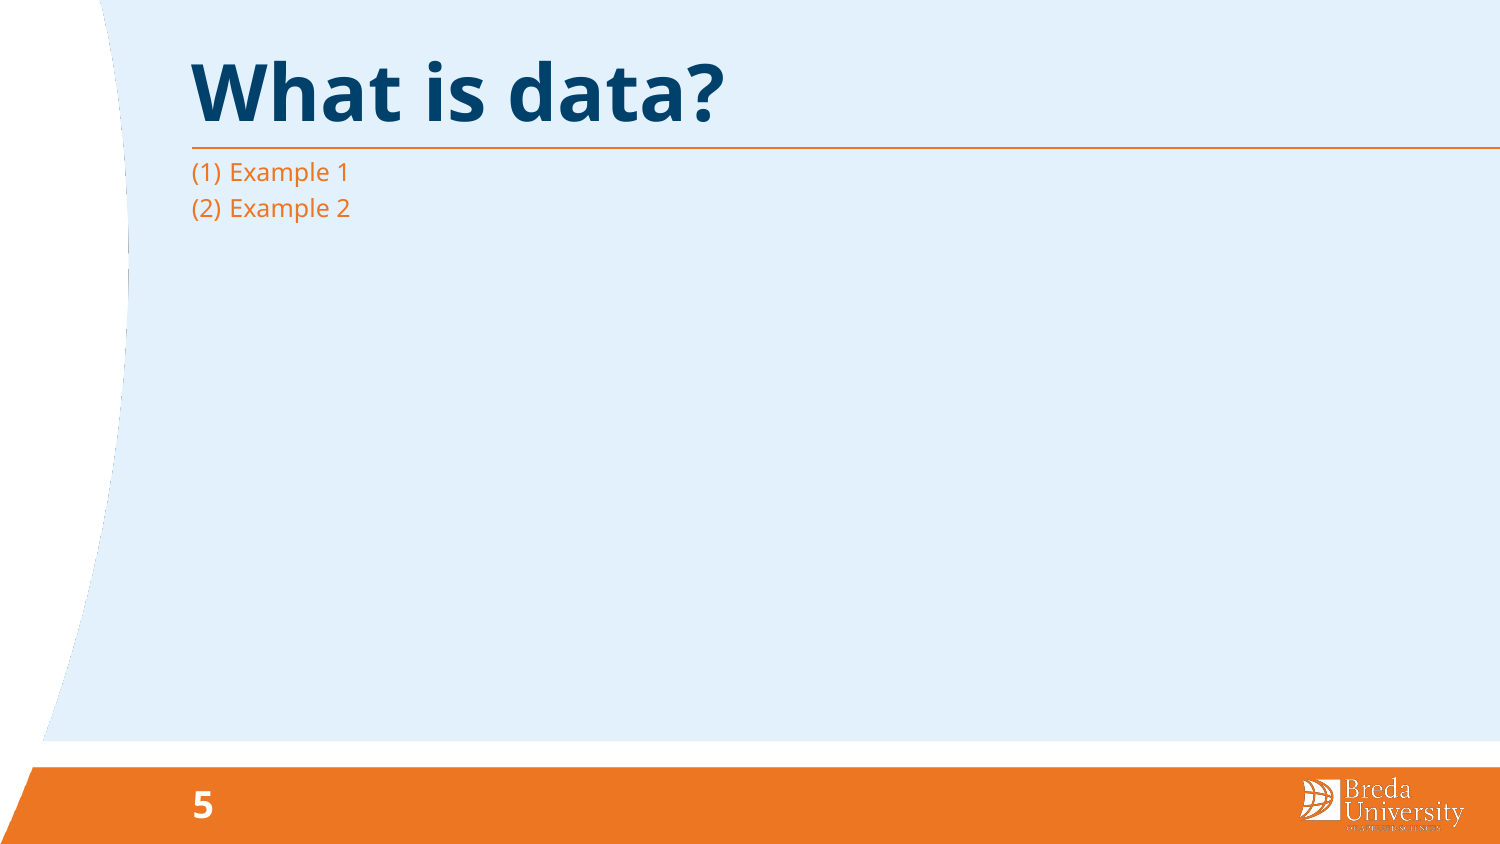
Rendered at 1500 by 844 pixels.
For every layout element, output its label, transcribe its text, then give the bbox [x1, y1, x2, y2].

list Example 1 Example 2 [191, 150, 1341, 715]
picture [0, 0, 1500, 844]
slide_number 5 [177, 773, 351, 819]
title What is data? [191, 3, 1341, 138]
